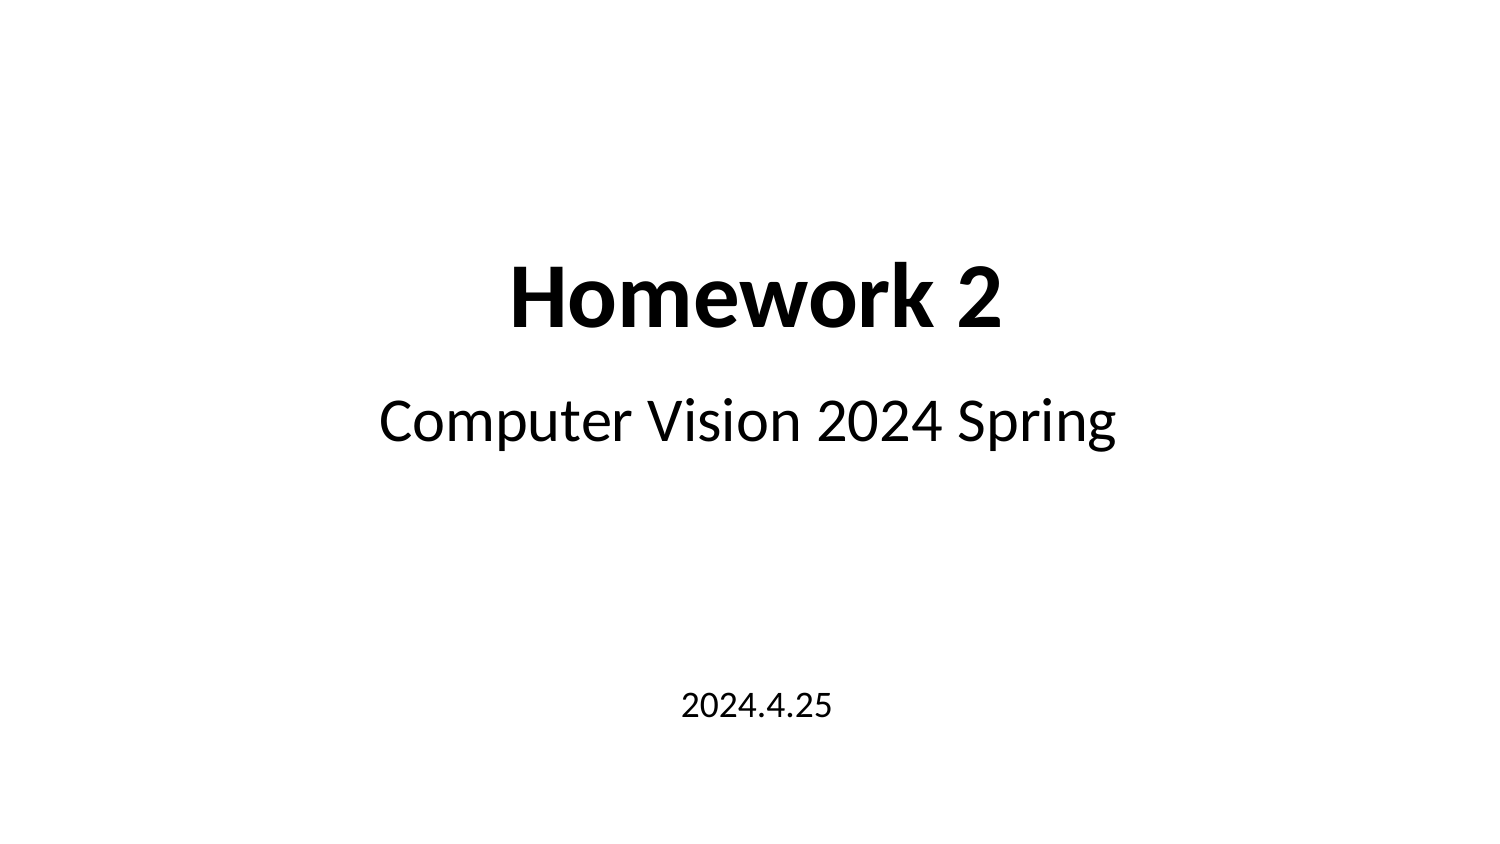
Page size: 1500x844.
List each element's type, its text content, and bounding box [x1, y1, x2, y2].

text_box Computer Vision 2024 Spring [367, 373, 1146, 460]
subtitle 2024.4.25 [194, 679, 1320, 746]
title Homework 2 [358, 239, 1156, 354]
